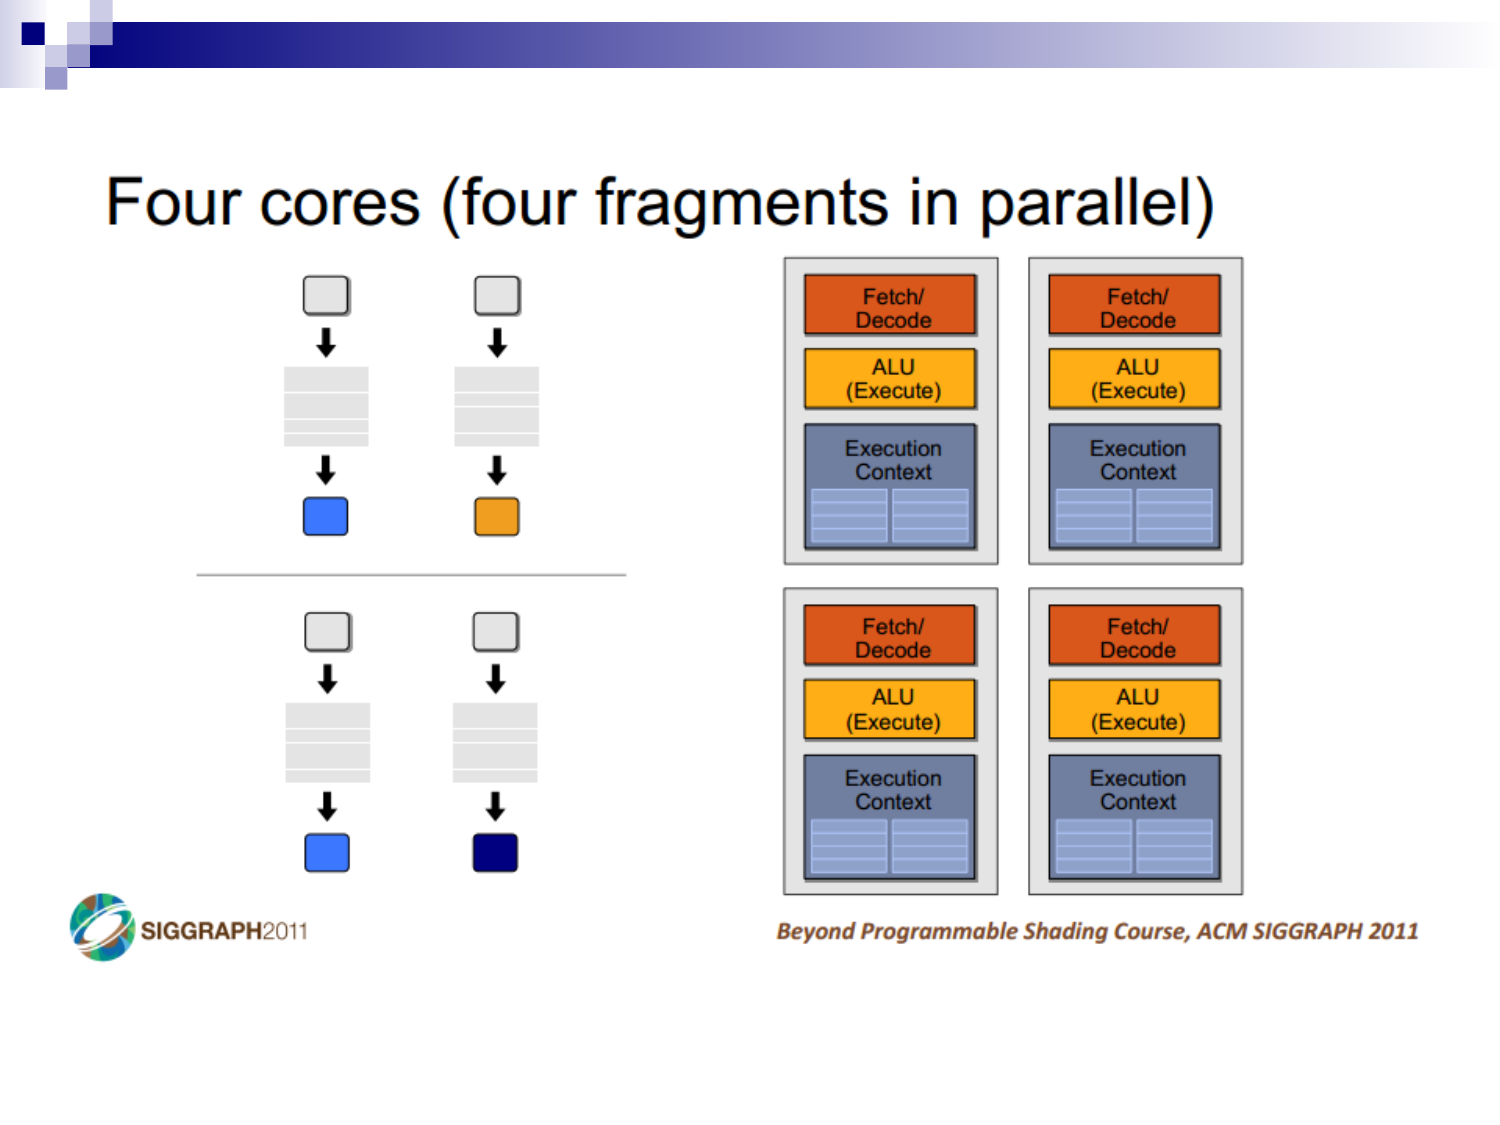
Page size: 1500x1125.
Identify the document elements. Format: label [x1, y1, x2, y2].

picture [64, 155, 1436, 969]
